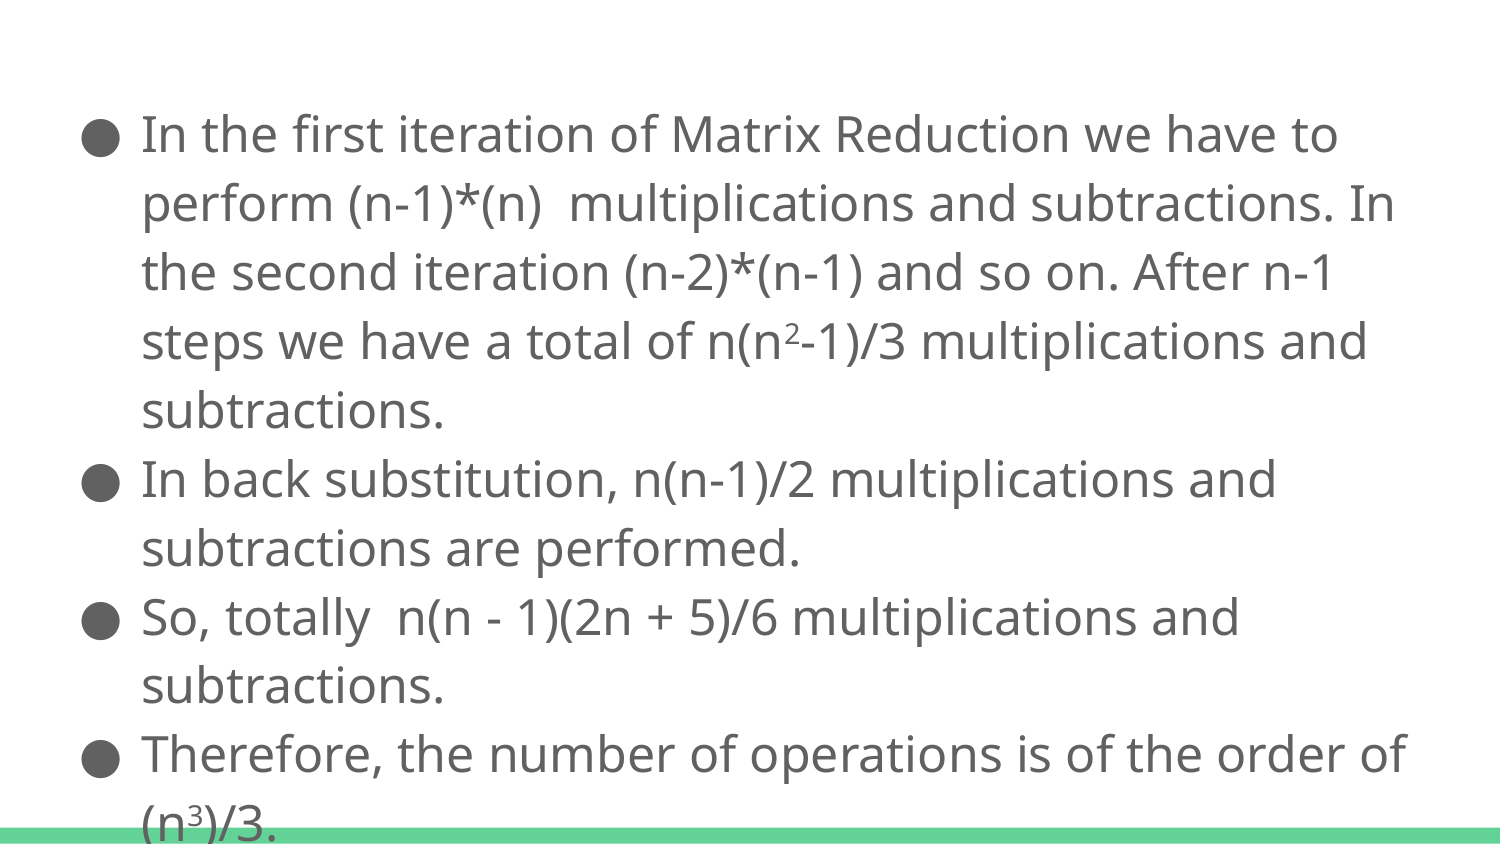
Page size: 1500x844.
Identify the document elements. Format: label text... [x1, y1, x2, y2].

list In the first iteration of Matrix Reduction we have to perform (n-1)*(n) multiplications and subtractions. In the second iteration (n-2)*(n-1) and so on. After n-1 steps we have a total of n(n2-1)/3 multiplications and subtractions. In back substitution, n(n-1)/2 multiplications and subtractions are performed. So, totally n(n - 1)(2n + 5)/6 multiplications and subtractions. Therefore, the number of operations is of the order of (n3)/3. [51, 78, 1449, 801]
